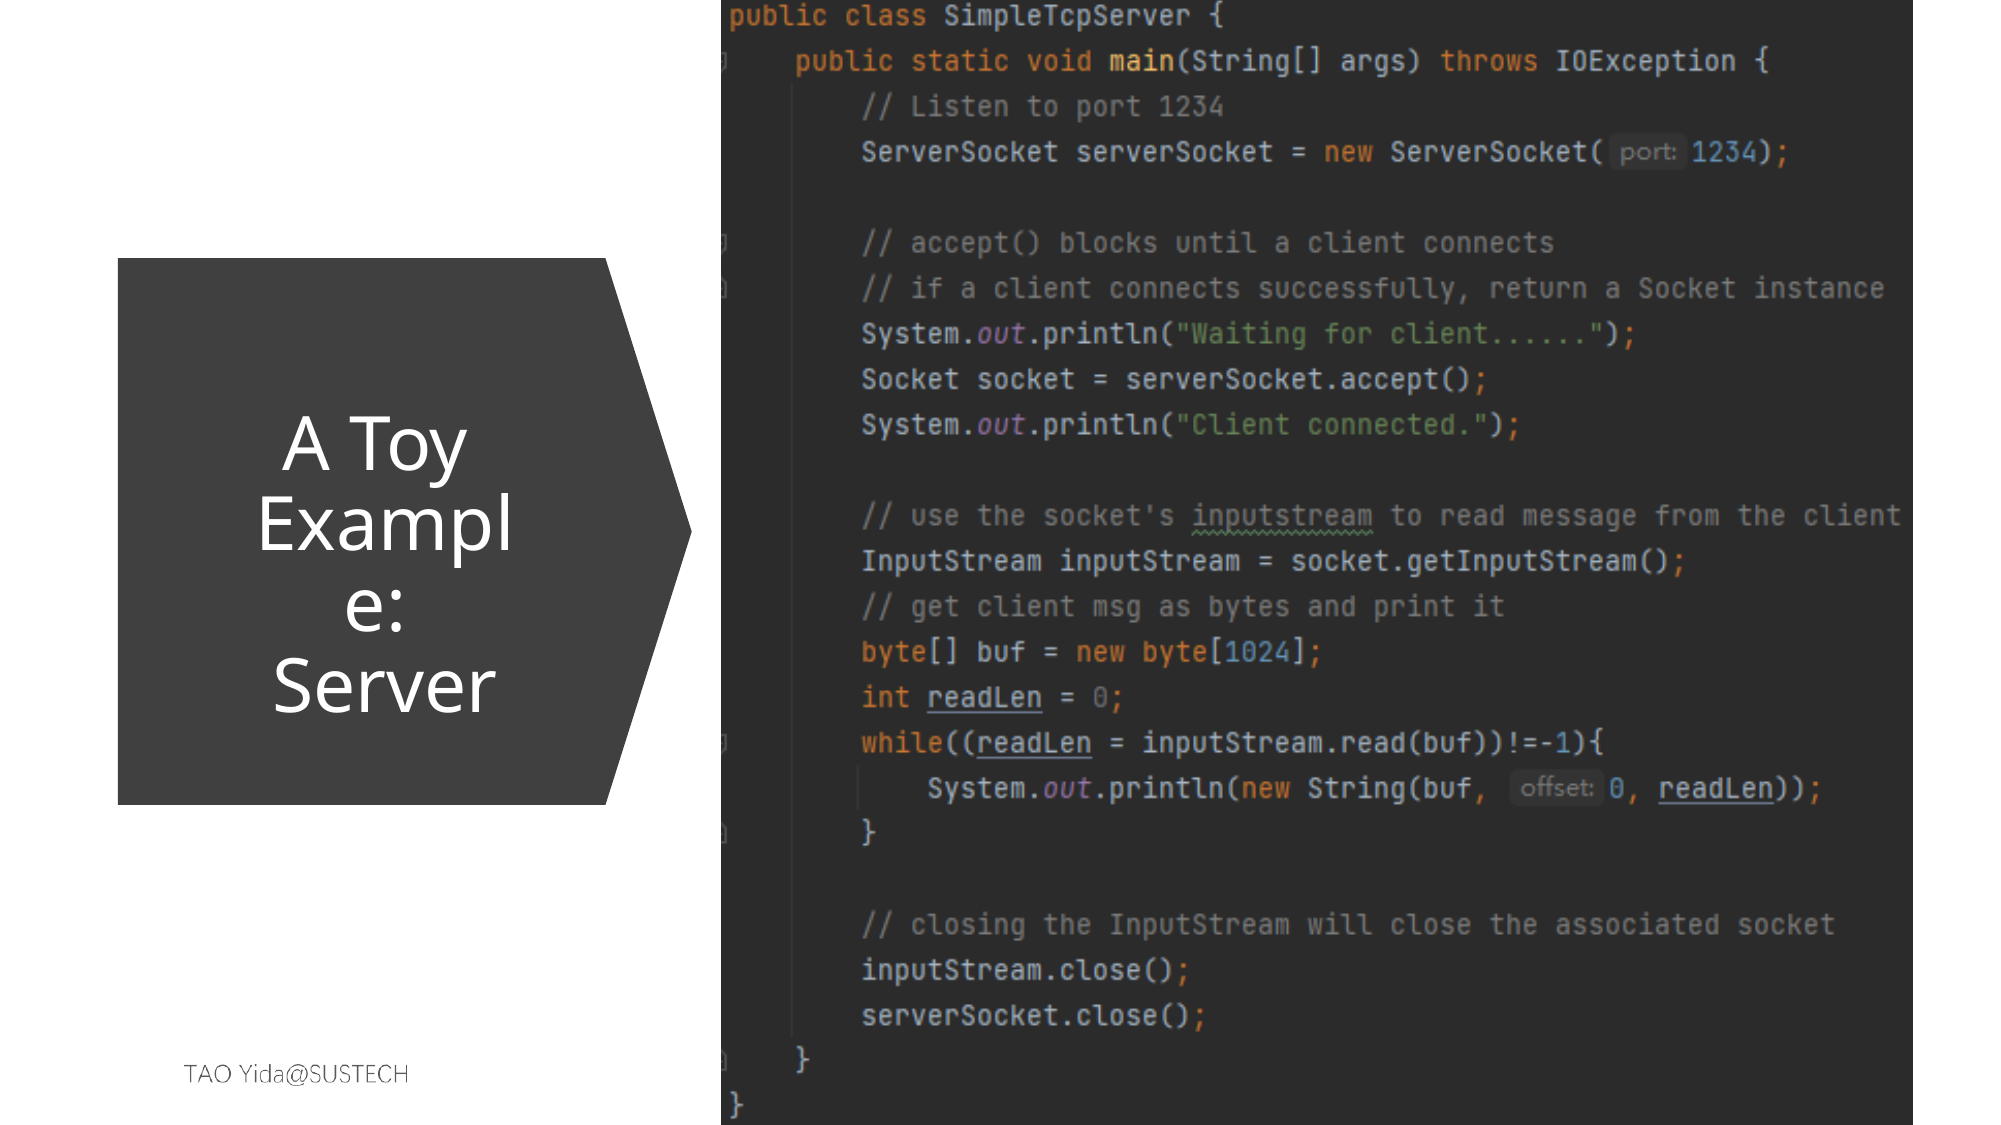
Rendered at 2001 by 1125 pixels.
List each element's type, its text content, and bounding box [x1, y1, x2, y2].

picture [183, 1063, 407, 1086]
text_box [721, 0, 1913, 1125]
title A Toy Example: Server [242, 394, 527, 730]
